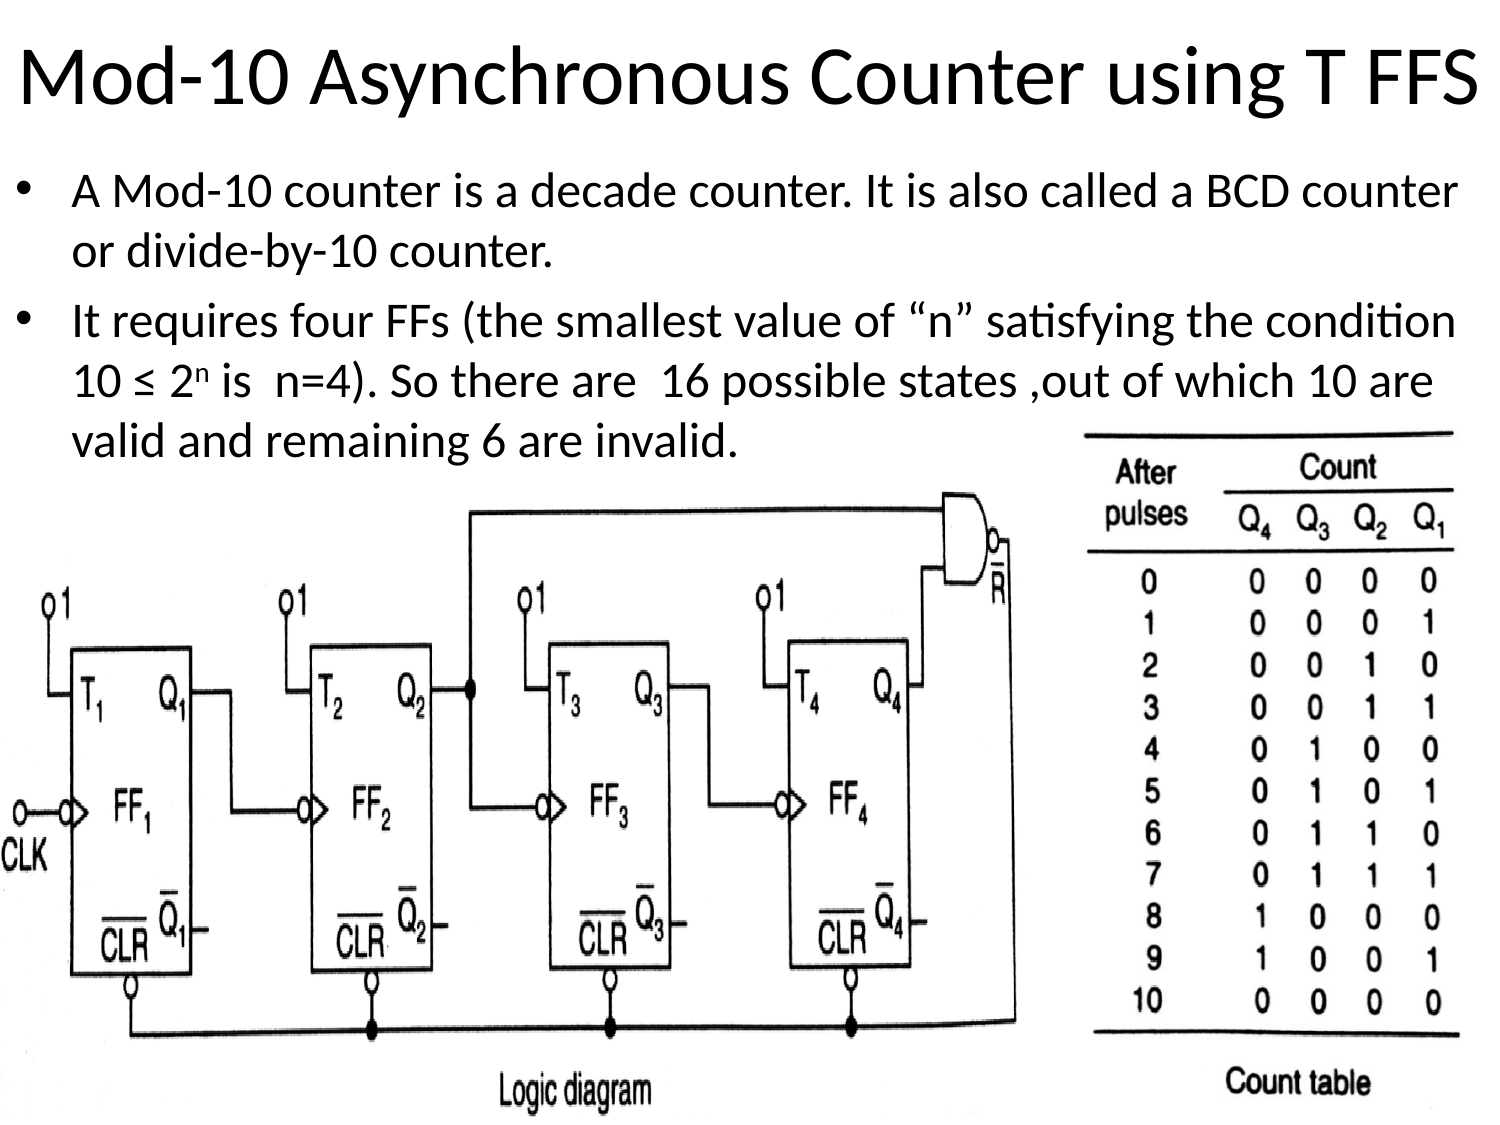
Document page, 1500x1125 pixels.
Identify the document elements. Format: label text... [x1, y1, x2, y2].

list A Mod-10 counter is a decade counter. It is also called a BCD counter or divide-by-10 counter. It requires four FFs (the smallest value of “n” satisfying the condition 10 ≤ 2n is n=4). So there are 16 possible states ,out of which 10 are valid and remaining 6 are invalid. [0, 149, 1500, 500]
picture [0, 487, 1026, 1125]
picture [1049, 412, 1476, 1112]
title Mod-10 Asynchronous Counter using T FFS [0, 12, 1500, 130]
